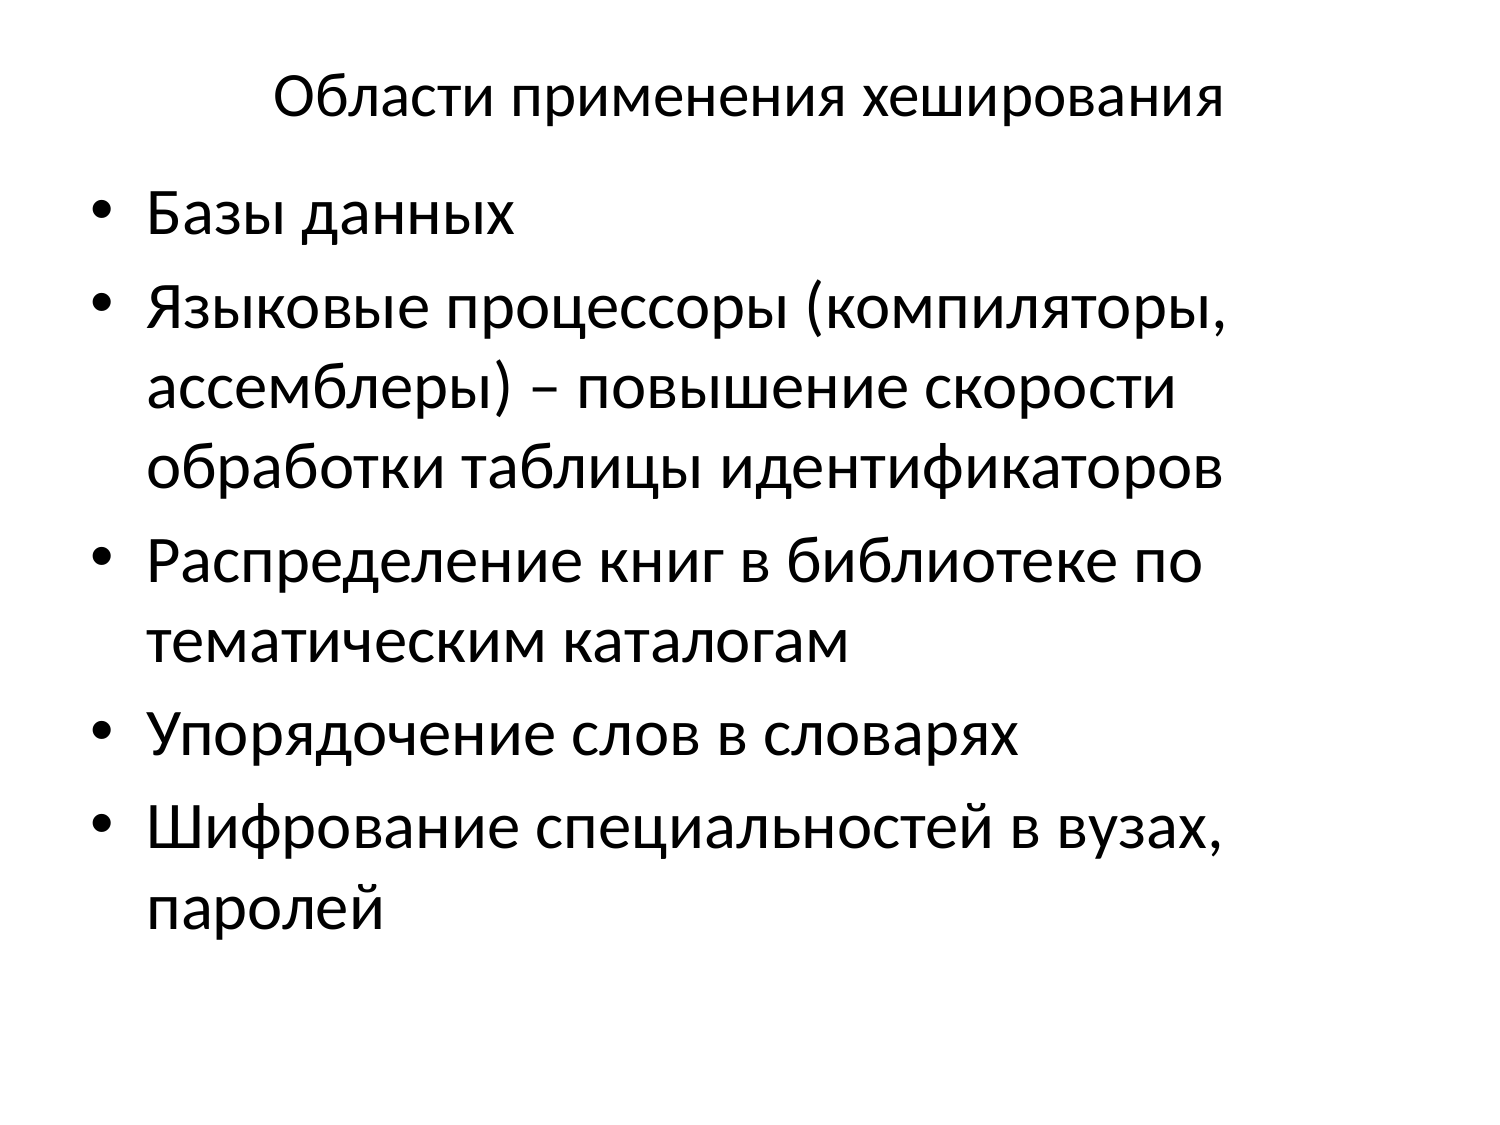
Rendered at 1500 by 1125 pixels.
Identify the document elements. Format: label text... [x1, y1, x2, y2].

list Базы данных Языковые процессоры (компиляторы, ассемблеры) – повышение скорости обработки таблицы идентификаторов Распределение книг в библиотеке по тематическим каталогам Упорядочение слов в словарях Шифрование специальностей в вузах, паролей [75, 160, 1447, 1005]
title Области применения хеширования [75, 45, 1425, 138]
